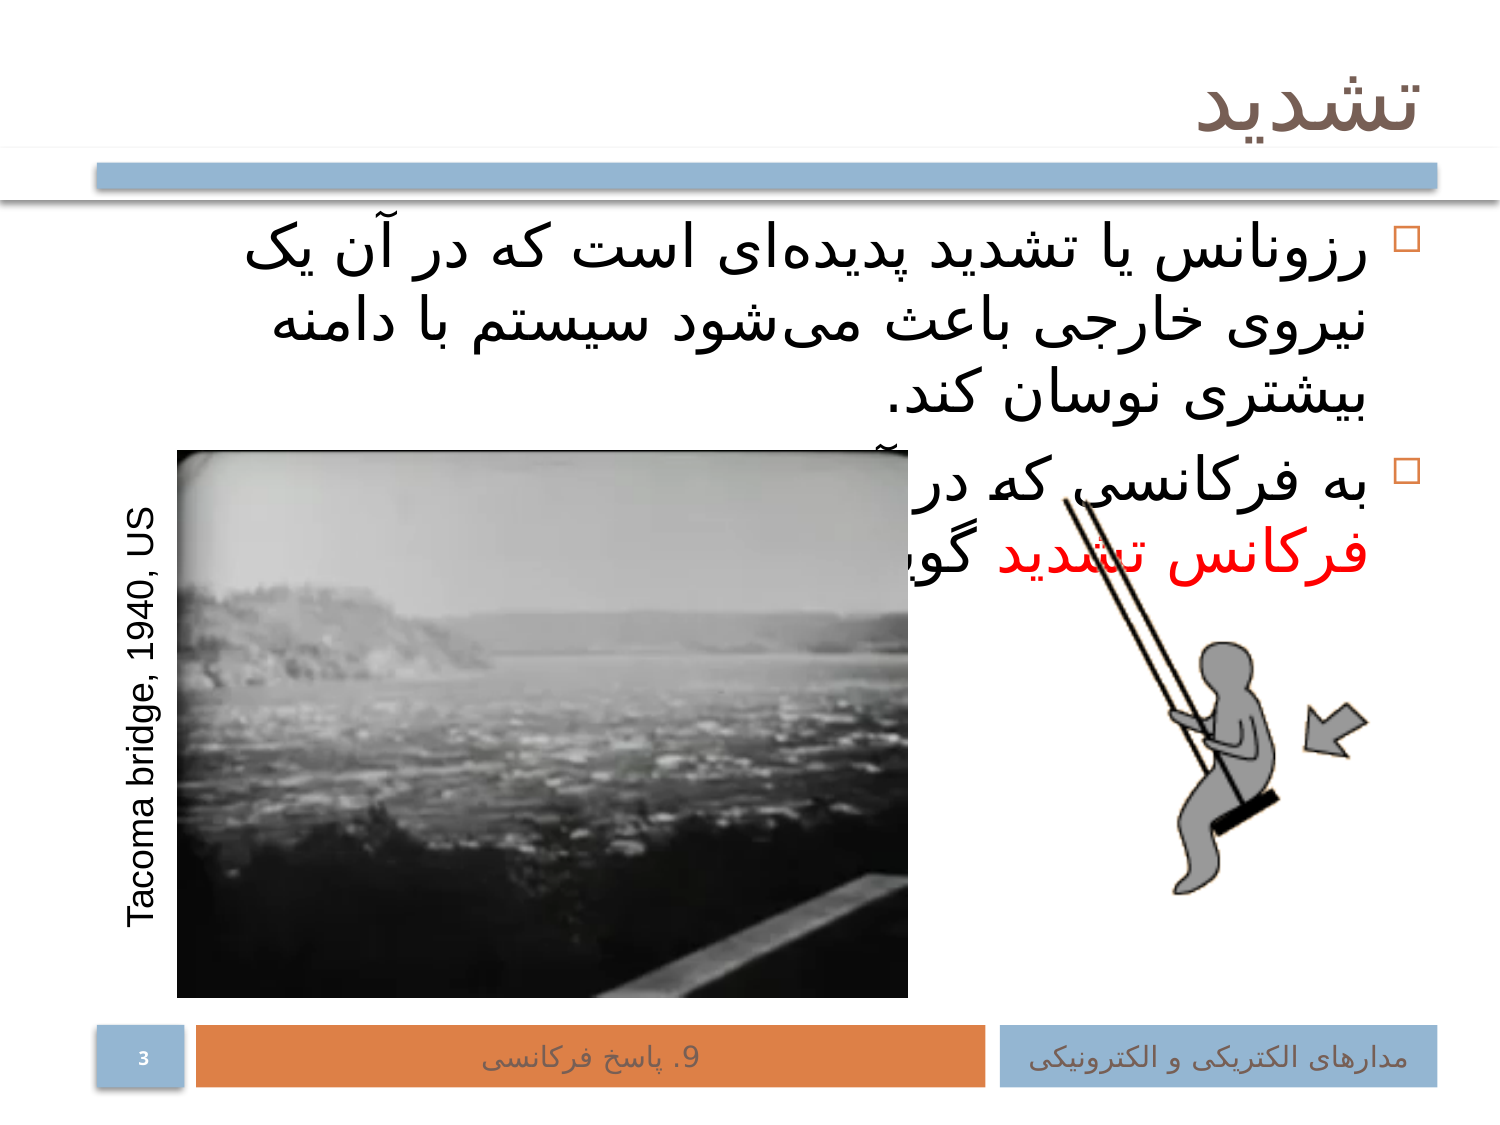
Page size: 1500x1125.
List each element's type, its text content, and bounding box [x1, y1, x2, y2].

list رزونانس یا تشدید پدیده‌ای است که در آن یک نیروی خارجی باعث می‌شود سیستم با دامنه بیشتری نوسان کند. به فرکانسی که در آن تشدید اتفاق می‌افتد فرکانس تشدید گویند. [100, 200, 1438, 1000]
slide_number 3 [99, 1038, 188, 1079]
picture [1040, 449, 1398, 949]
title تشدید [100, 37, 1438, 150]
footer 9. پاسخ فرکانسی [196, 1025, 986, 1088]
text_box Tacoma bridge, 1940, US [108, 491, 168, 944]
slide_number مدارهای الکتریکی و الکترونیکی [999, 1025, 1438, 1088]
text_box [176, 449, 909, 999]
